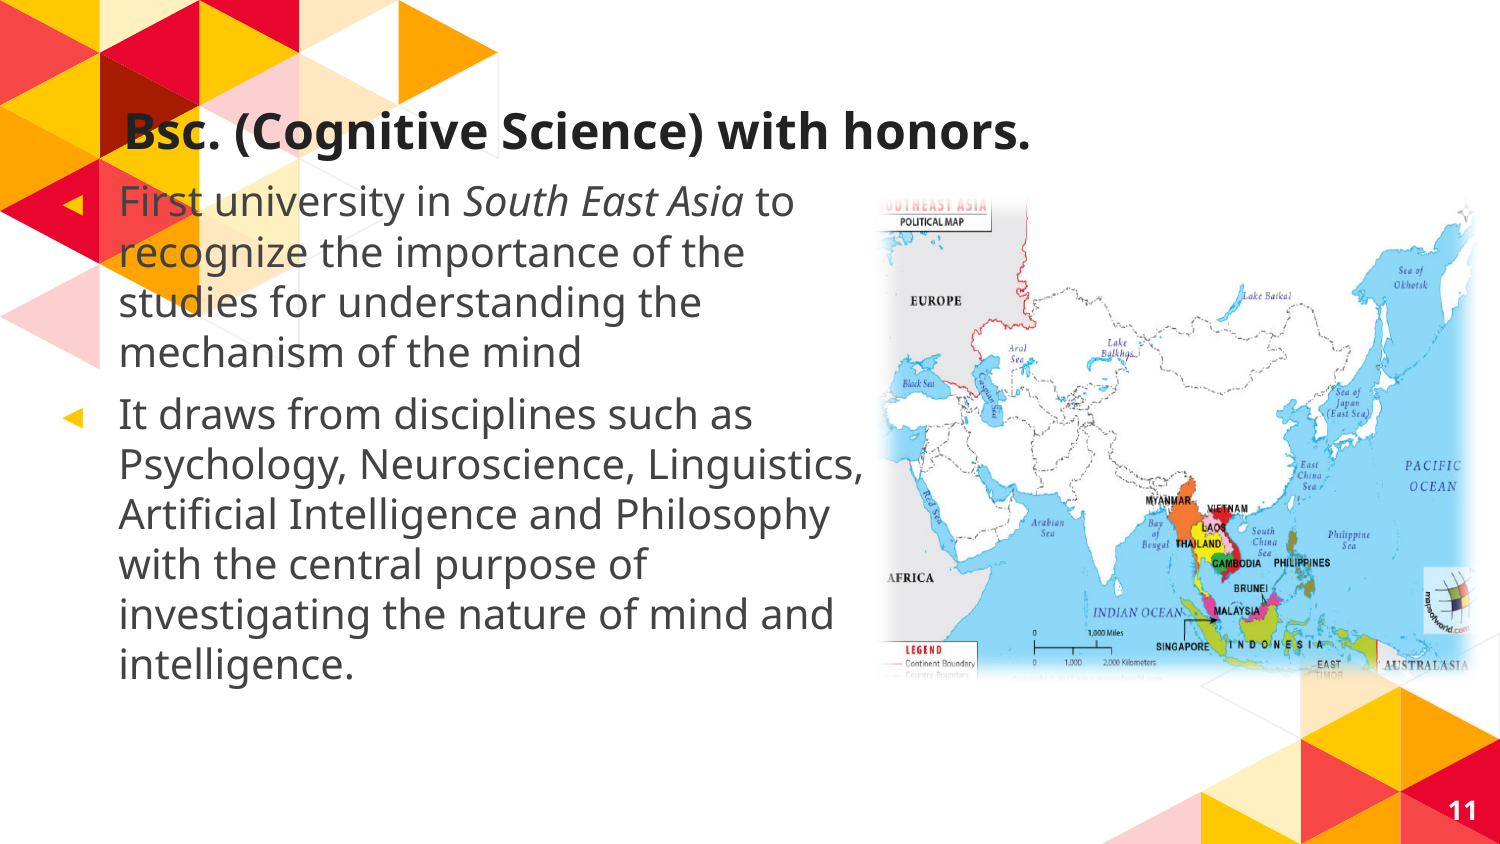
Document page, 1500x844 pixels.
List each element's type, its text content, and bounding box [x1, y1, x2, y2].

title Bsc. (Cognitive Science) with honors. [108, 64, 1168, 175]
slide_number 11 [1403, 779, 1494, 844]
list First university in South East Asia to recognize the importance of the studies for understanding the mechanism of the mind It draws from disciplines such as Psychology, Neuroscience, Linguistics, Artificial Intelligence and Philosophy with the central purpose of investigating the nature of mind and intelligence. [28, 160, 902, 780]
picture [872, 193, 1482, 684]
